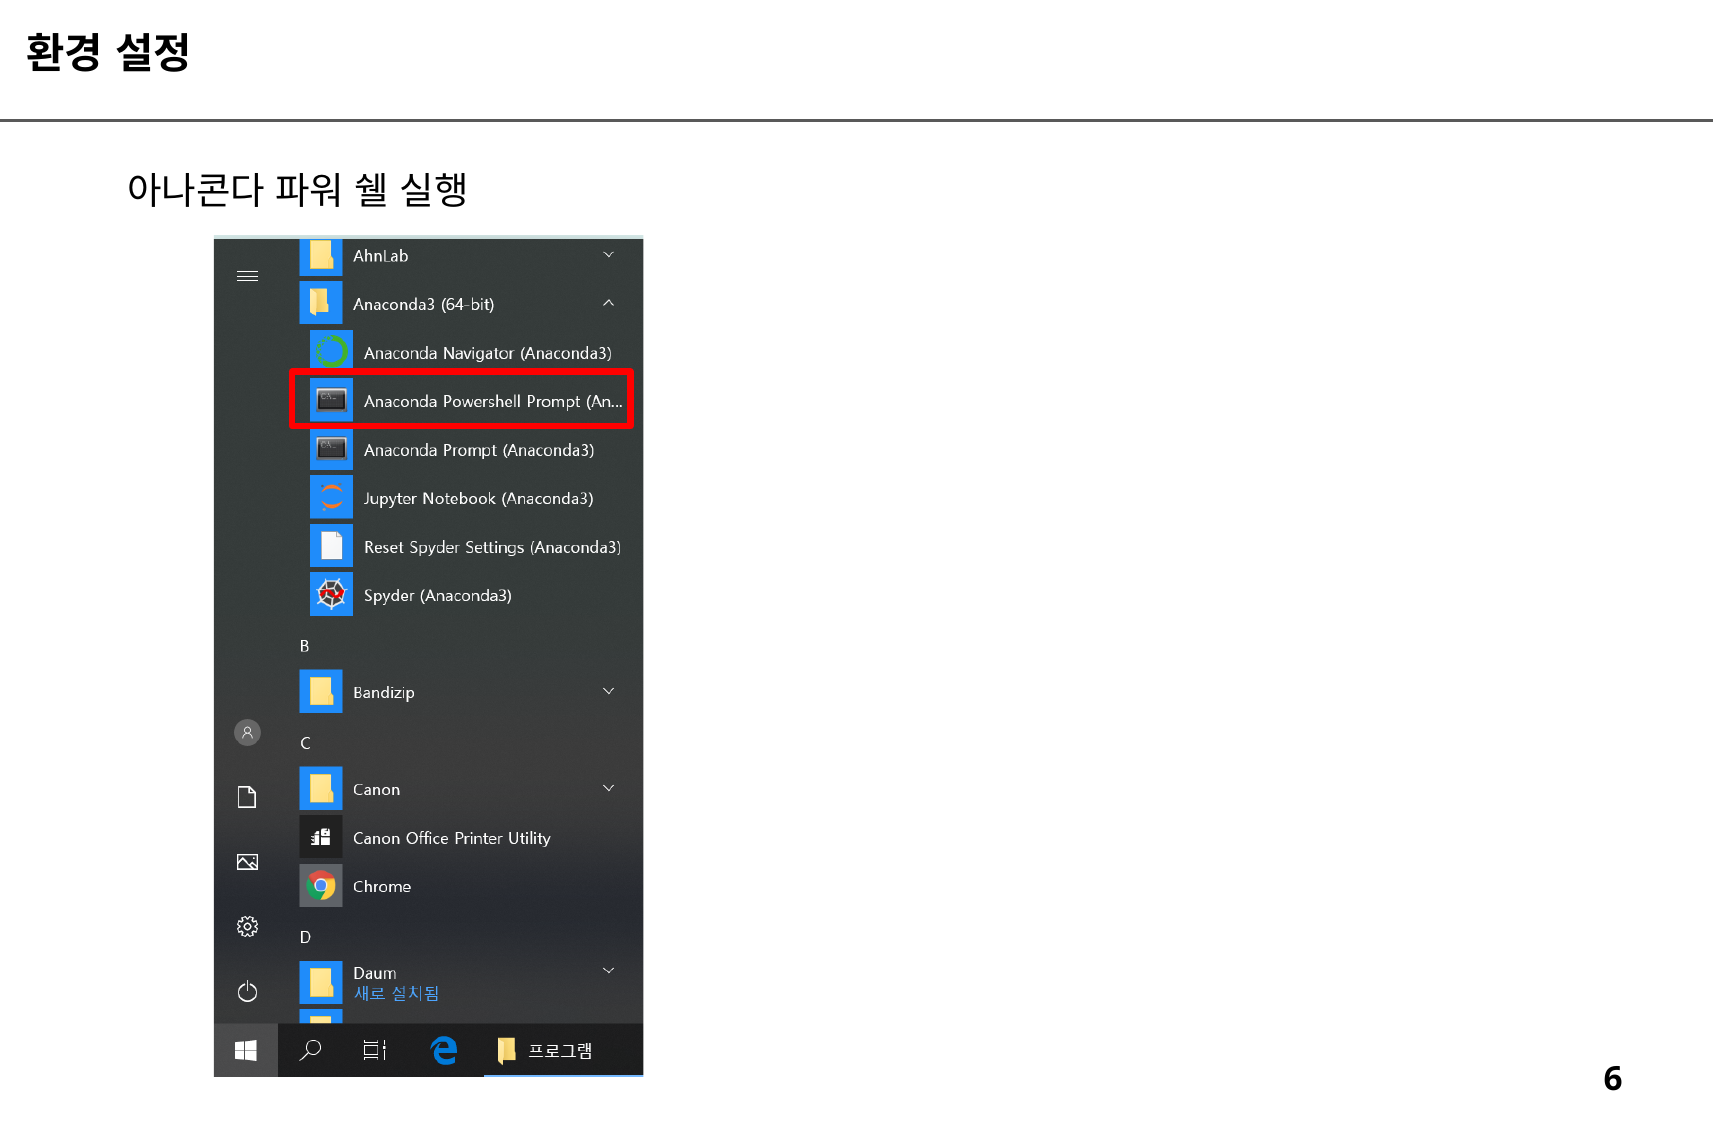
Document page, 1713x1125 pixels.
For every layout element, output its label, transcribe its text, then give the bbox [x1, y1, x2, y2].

text_box 아나콘다 파워 쉘 실행 [112, 159, 484, 220]
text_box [213, 235, 644, 1077]
text_box 환경 설정 [11, 13, 778, 80]
